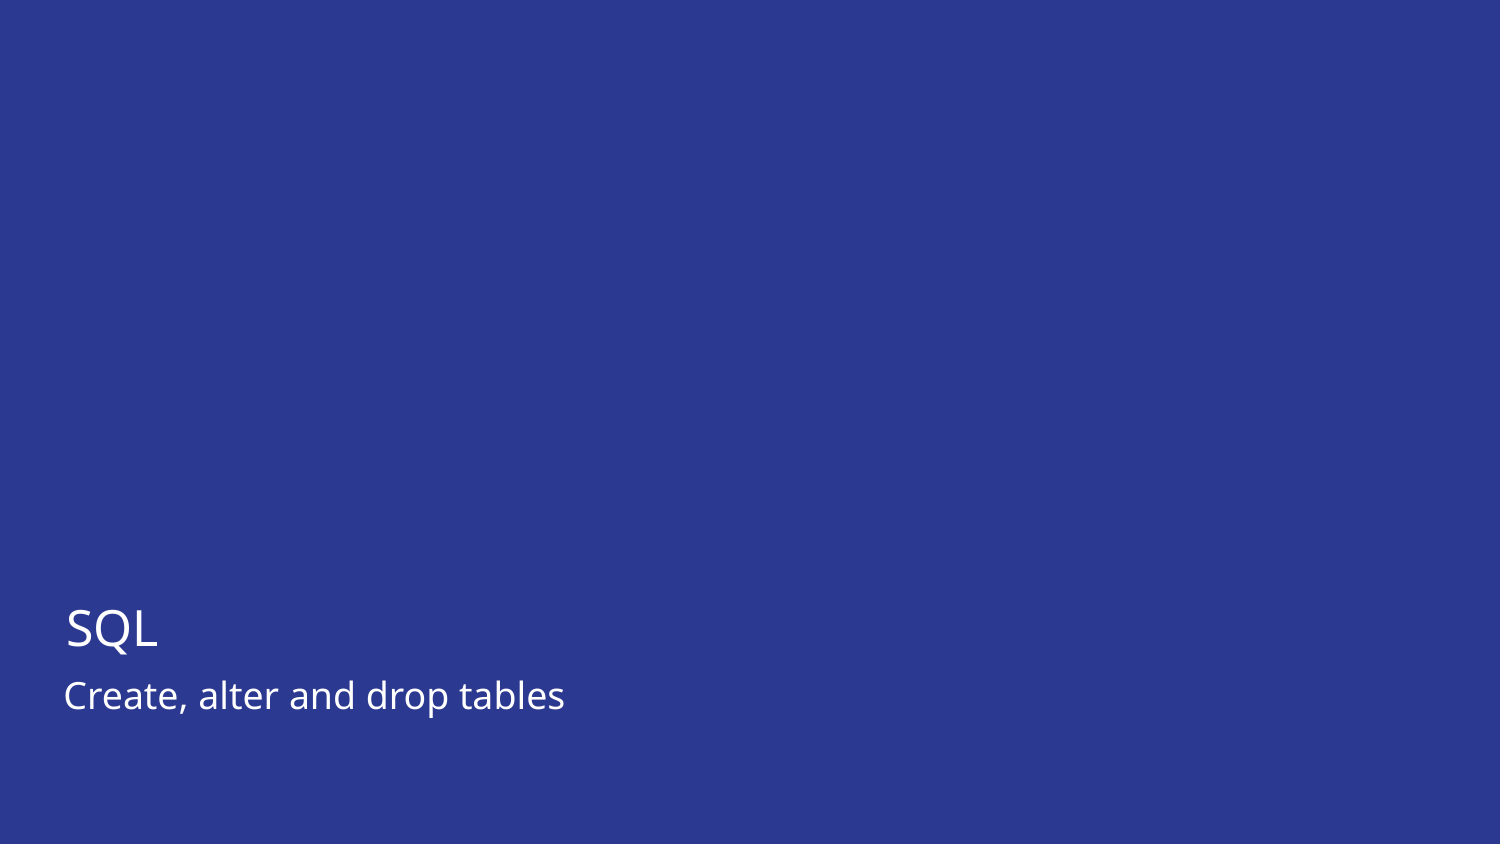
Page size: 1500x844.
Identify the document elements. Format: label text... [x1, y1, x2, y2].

subtitle Create, alter and drop tables [48, 671, 1062, 793]
title SQL [51, 593, 1065, 672]
